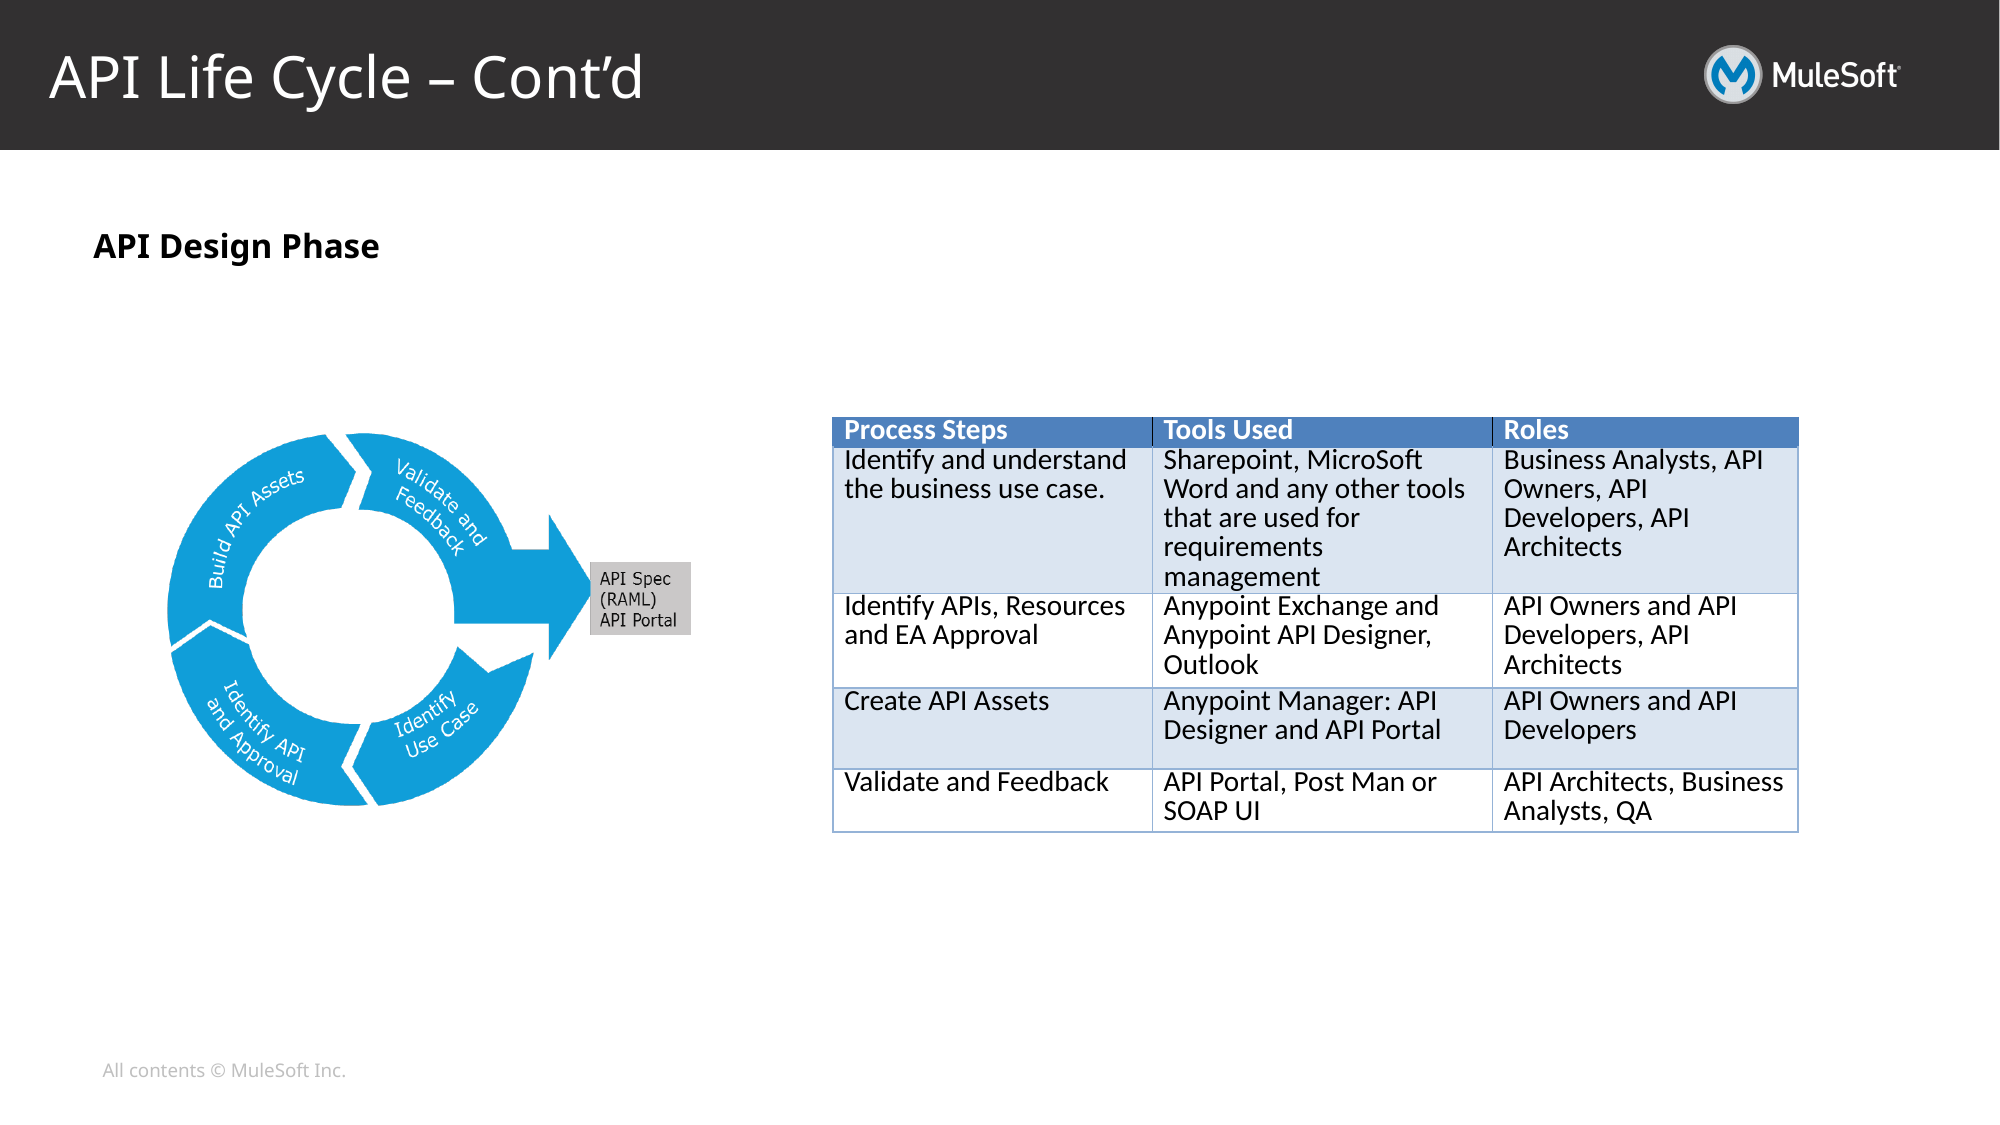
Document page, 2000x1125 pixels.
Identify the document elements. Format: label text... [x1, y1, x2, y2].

table_cell Anypoint Manager: API Designer and API Portal [1153, 689, 1492, 768]
table_cell Sharepoint, MicroSoft Word and any other tools that are used for requirements management [1153, 448, 1492, 593]
table_header Roles [1493, 419, 1797, 446]
picture [151, 417, 692, 844]
table_cell API Architects, Business Analysts, QA [1493, 770, 1797, 831]
table_header Tools Used [1153, 419, 1492, 446]
table_cell Validate and Feedback [834, 770, 1152, 831]
table_cell Anypoint Exchange and Anypoint API Designer, Outlook [1153, 594, 1492, 687]
table_cell Create API Assets [834, 689, 1152, 768]
table_cell API Portal, Post Man or SOAP UI [1153, 770, 1492, 831]
table_header Process Steps [834, 419, 1152, 446]
table_cell Identify and understand the business use case. [834, 448, 1152, 593]
picture [1704, 45, 1901, 104]
table_cell Business Analysts, API Owners, API Developers, API Architects [1493, 448, 1797, 593]
table_cell Identify APIs, Resources and EA Approval [834, 594, 1152, 687]
table_cell API Owners and API Developers [1493, 689, 1797, 768]
text_box API Design Phase [78, 217, 444, 273]
table_cell API Owners and API Developers, API Architects [1493, 594, 1797, 687]
text_box API Life Cycle – Cont’d [29, 22, 1656, 119]
